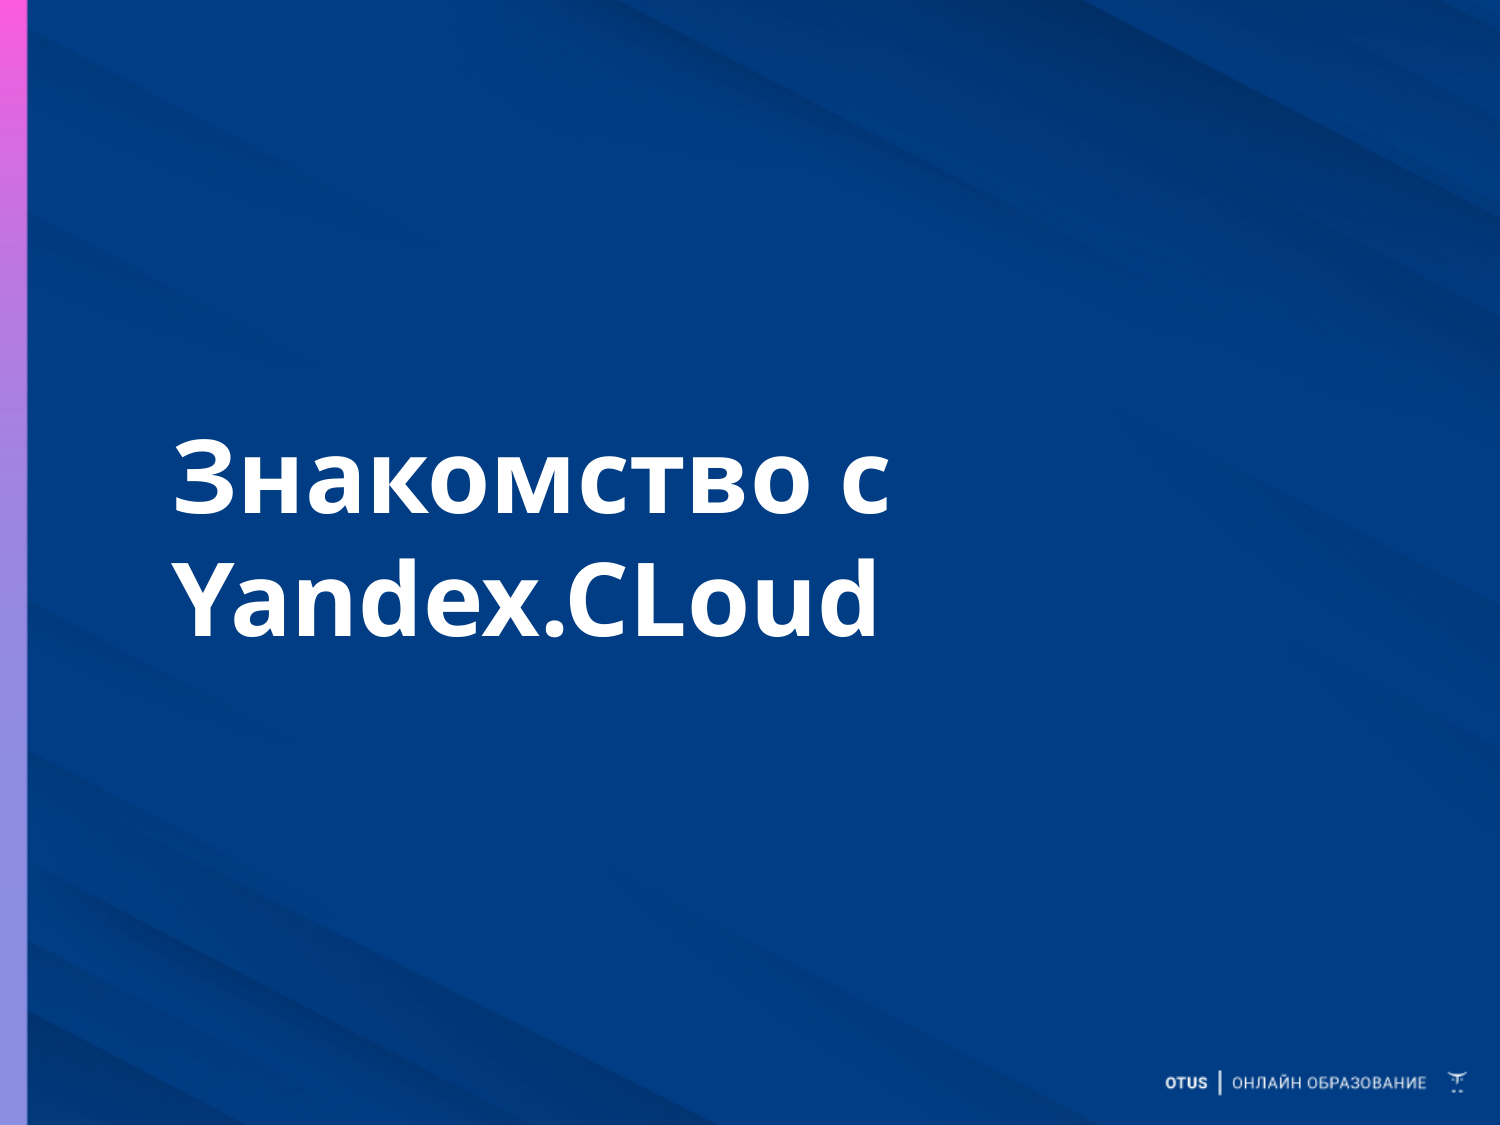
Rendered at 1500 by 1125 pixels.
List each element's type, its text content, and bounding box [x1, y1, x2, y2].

picture [0, 0, 1500, 1125]
title Знакомство с Yandex.CLoud [156, 86, 1421, 982]
